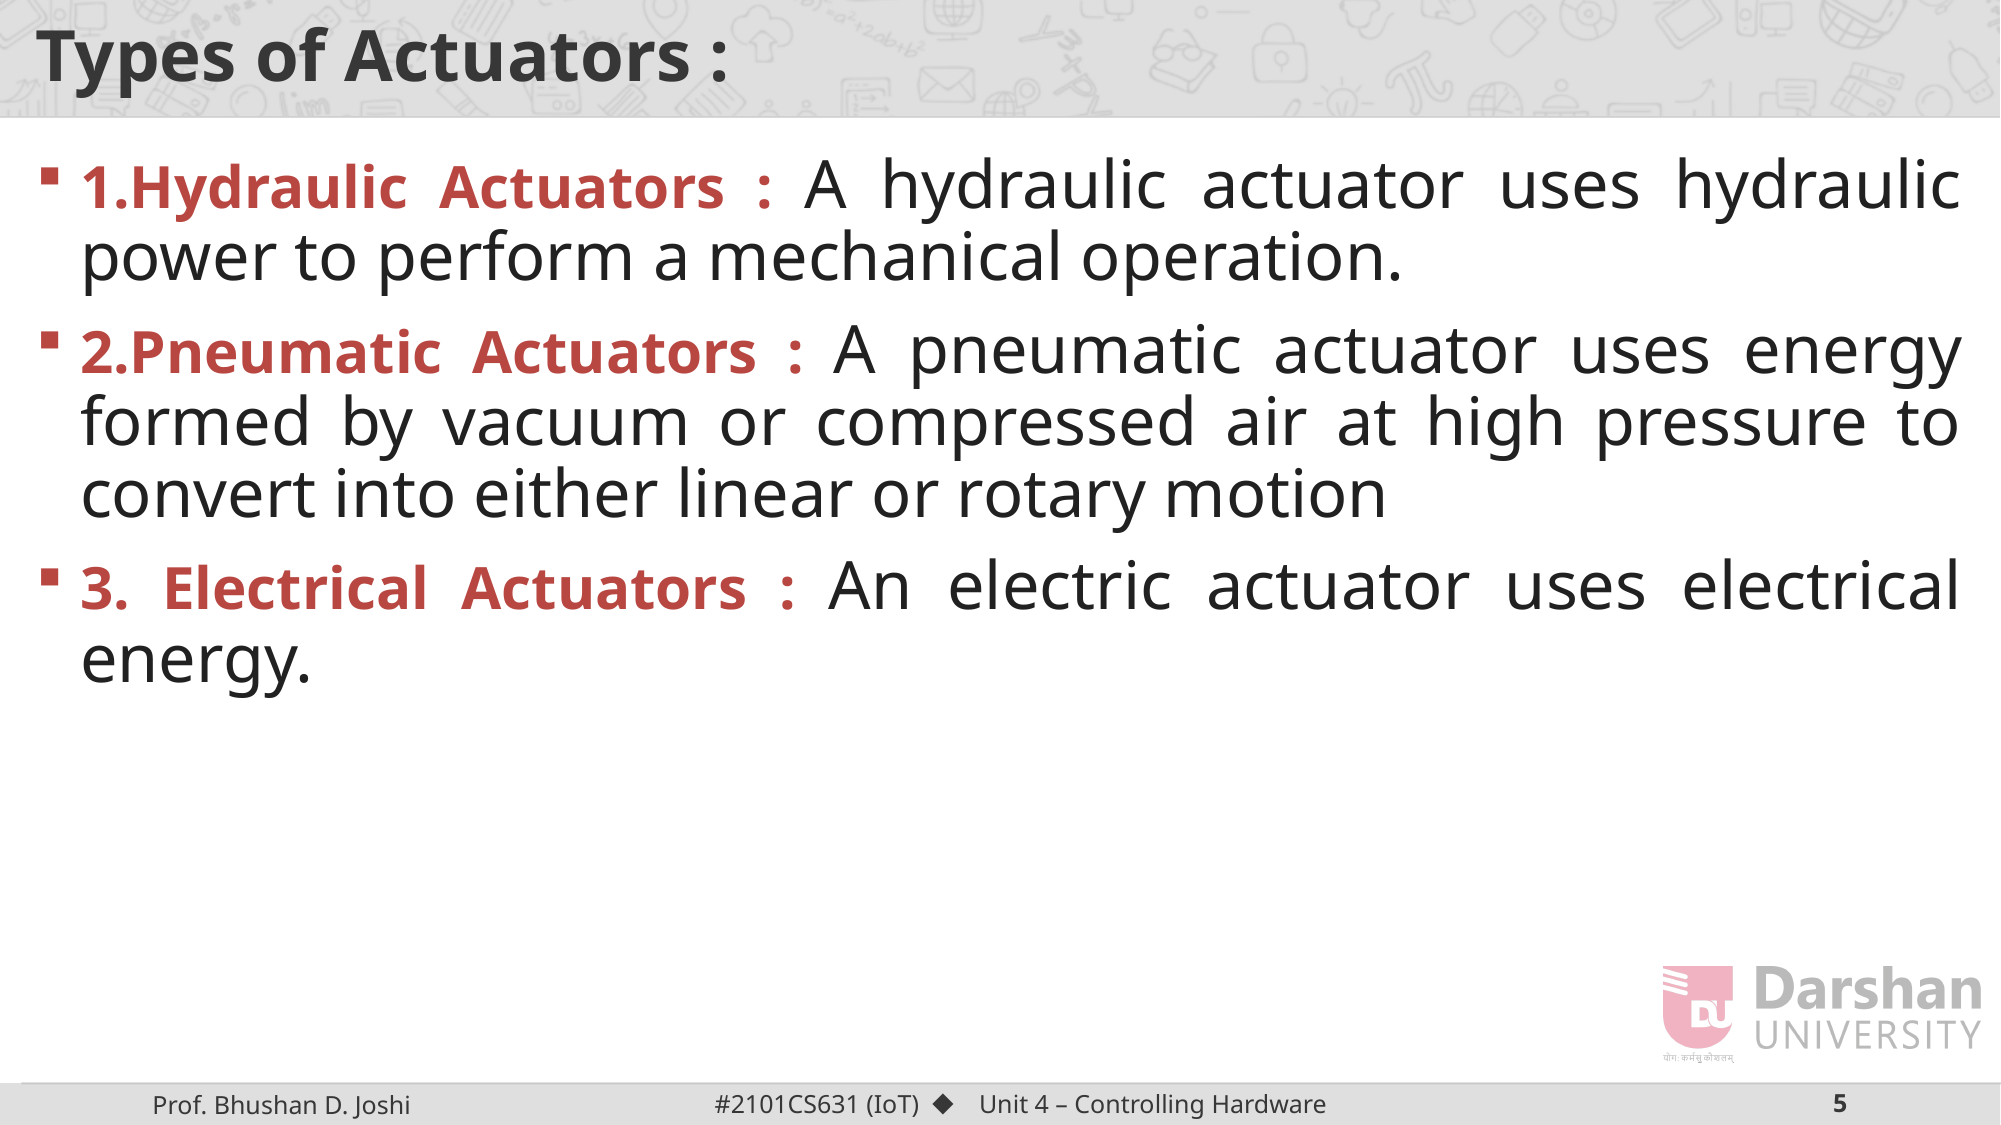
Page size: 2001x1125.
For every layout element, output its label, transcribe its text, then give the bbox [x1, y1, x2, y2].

title Types of Actuators : [0, 0, 2000, 117]
list 1.Hydraulic Actuators : A hydraulic actuator uses hydraulic power to perform a mechanical operation. 2.Pneumatic Actuators : A pneumatic actuator uses energy formed by vacuum or compressed air at high pressure to convert into either linear or rotary motion 3. Electrical Actuators : An electric actuator uses electrical energy. [21, 143, 1979, 1061]
